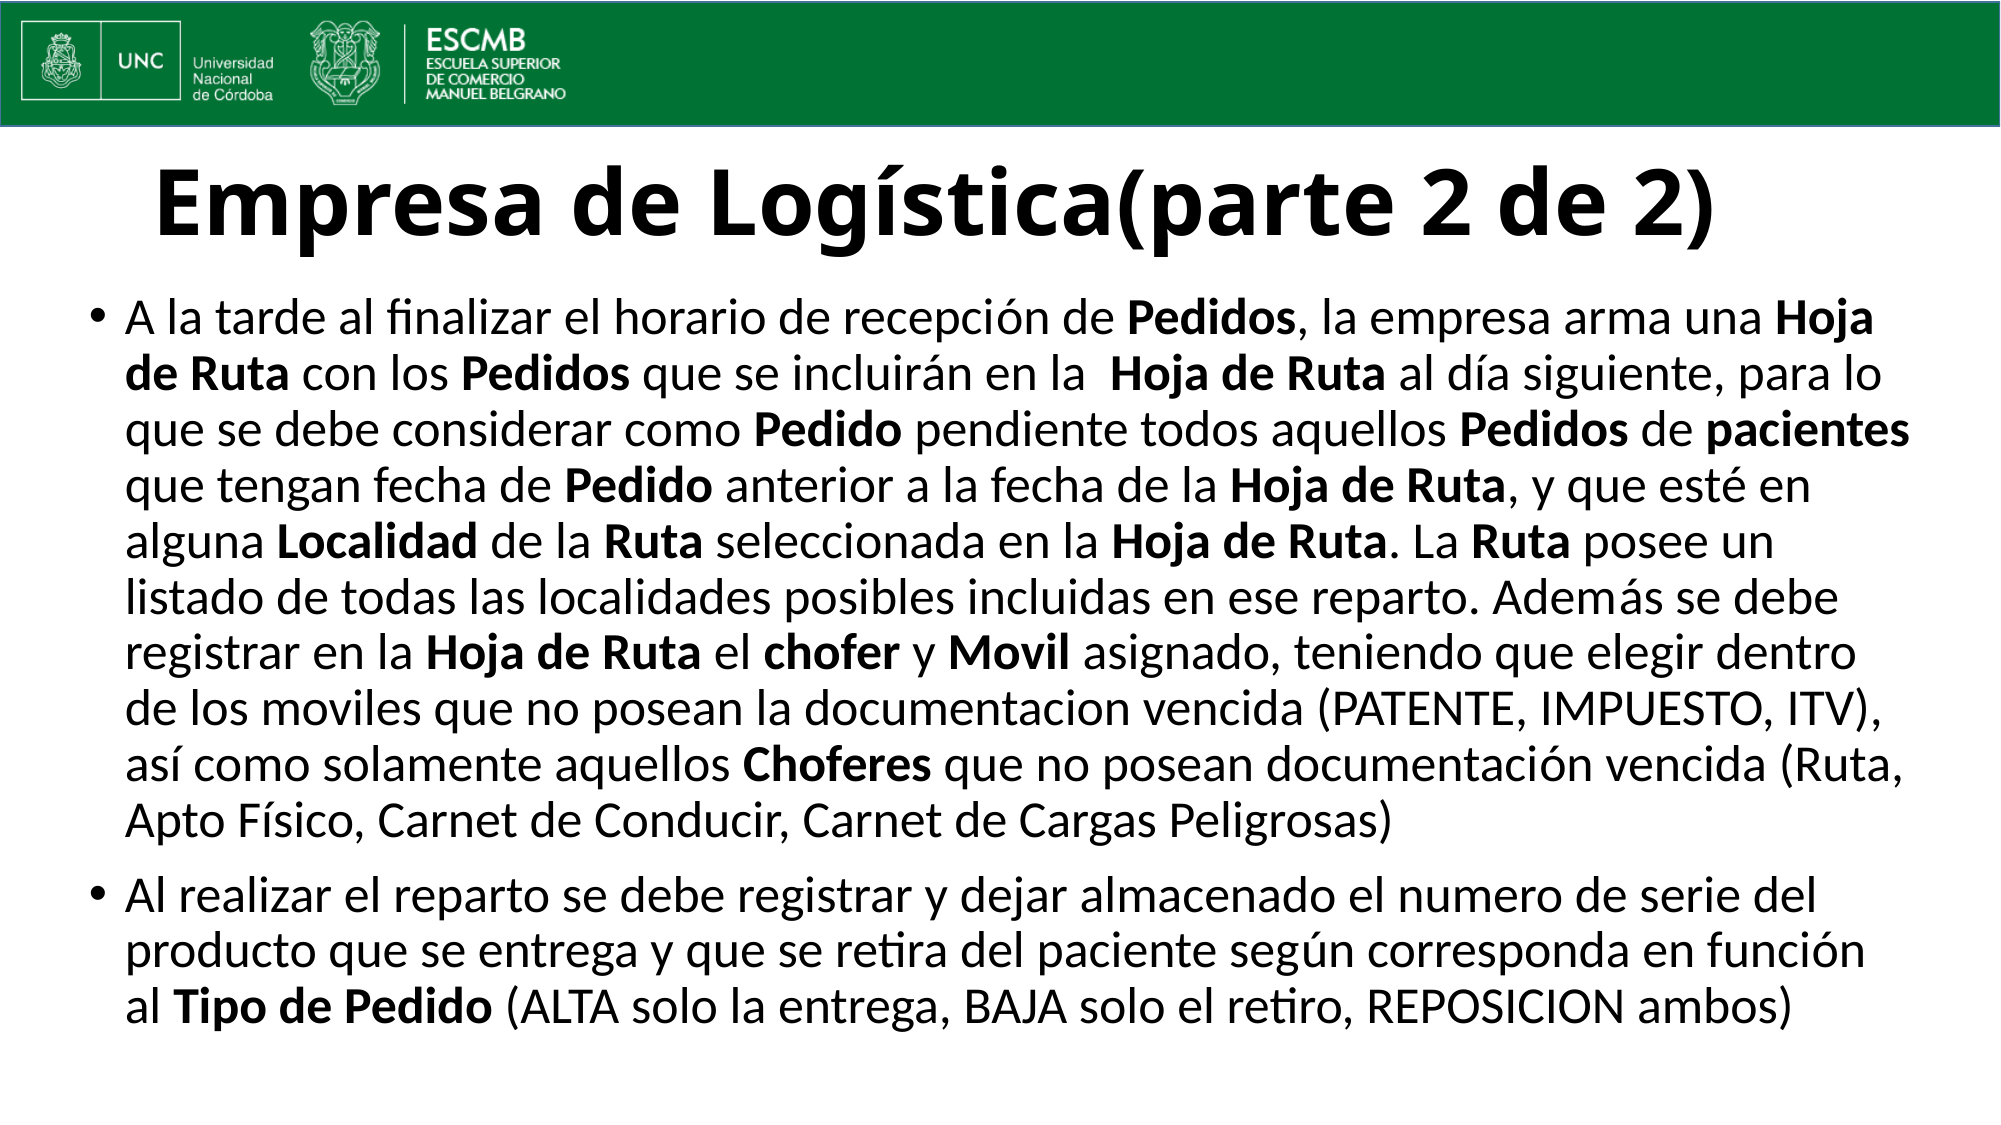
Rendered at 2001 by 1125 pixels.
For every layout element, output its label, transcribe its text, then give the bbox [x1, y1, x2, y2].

list A la tarde al finalizar el horario de recepción de Pedidos, la empresa arma una Hoja de Ruta con los Pedidos que se incluirán en la Hoja de Ruta al día siguiente, para lo que se debe considerar como Pedido pendiente todos aquellos Pedidos de pacientes que tengan fecha de Pedido anterior a la fecha de la Hoja de Ruta, y que esté en alguna Localidad de la Ruta seleccionada en la Hoja de Ruta. La Ruta posee un listado de todas las localidades posibles incluidas en ese reparto. Además se debe registrar en la Hoja de Ruta el chofer y Movil asignado, teniendo que elegir dentro de los moviles que no posean la documentacion vencida (PATENTE, IMPUESTO, ITV), así como solamente aquellos Choferes que no posean documentación vencida (Ruta, Apto Físico, Carnet de Conducir, Carnet de Cargas Peligrosas) Al realizar el reparto se debe registrar y dejar almacenado el numero de serie del producto que se entrega y que se retira del paciente según corresponda en función al Tipo de Pedido (ALTA solo la entrega, BAJA solo el retiro, REPOSICION ambos) [73, 282, 1928, 1087]
title Empresa de Logística(parte 2 de 2) [137, 129, 1863, 282]
picture [20, 4, 574, 116]
